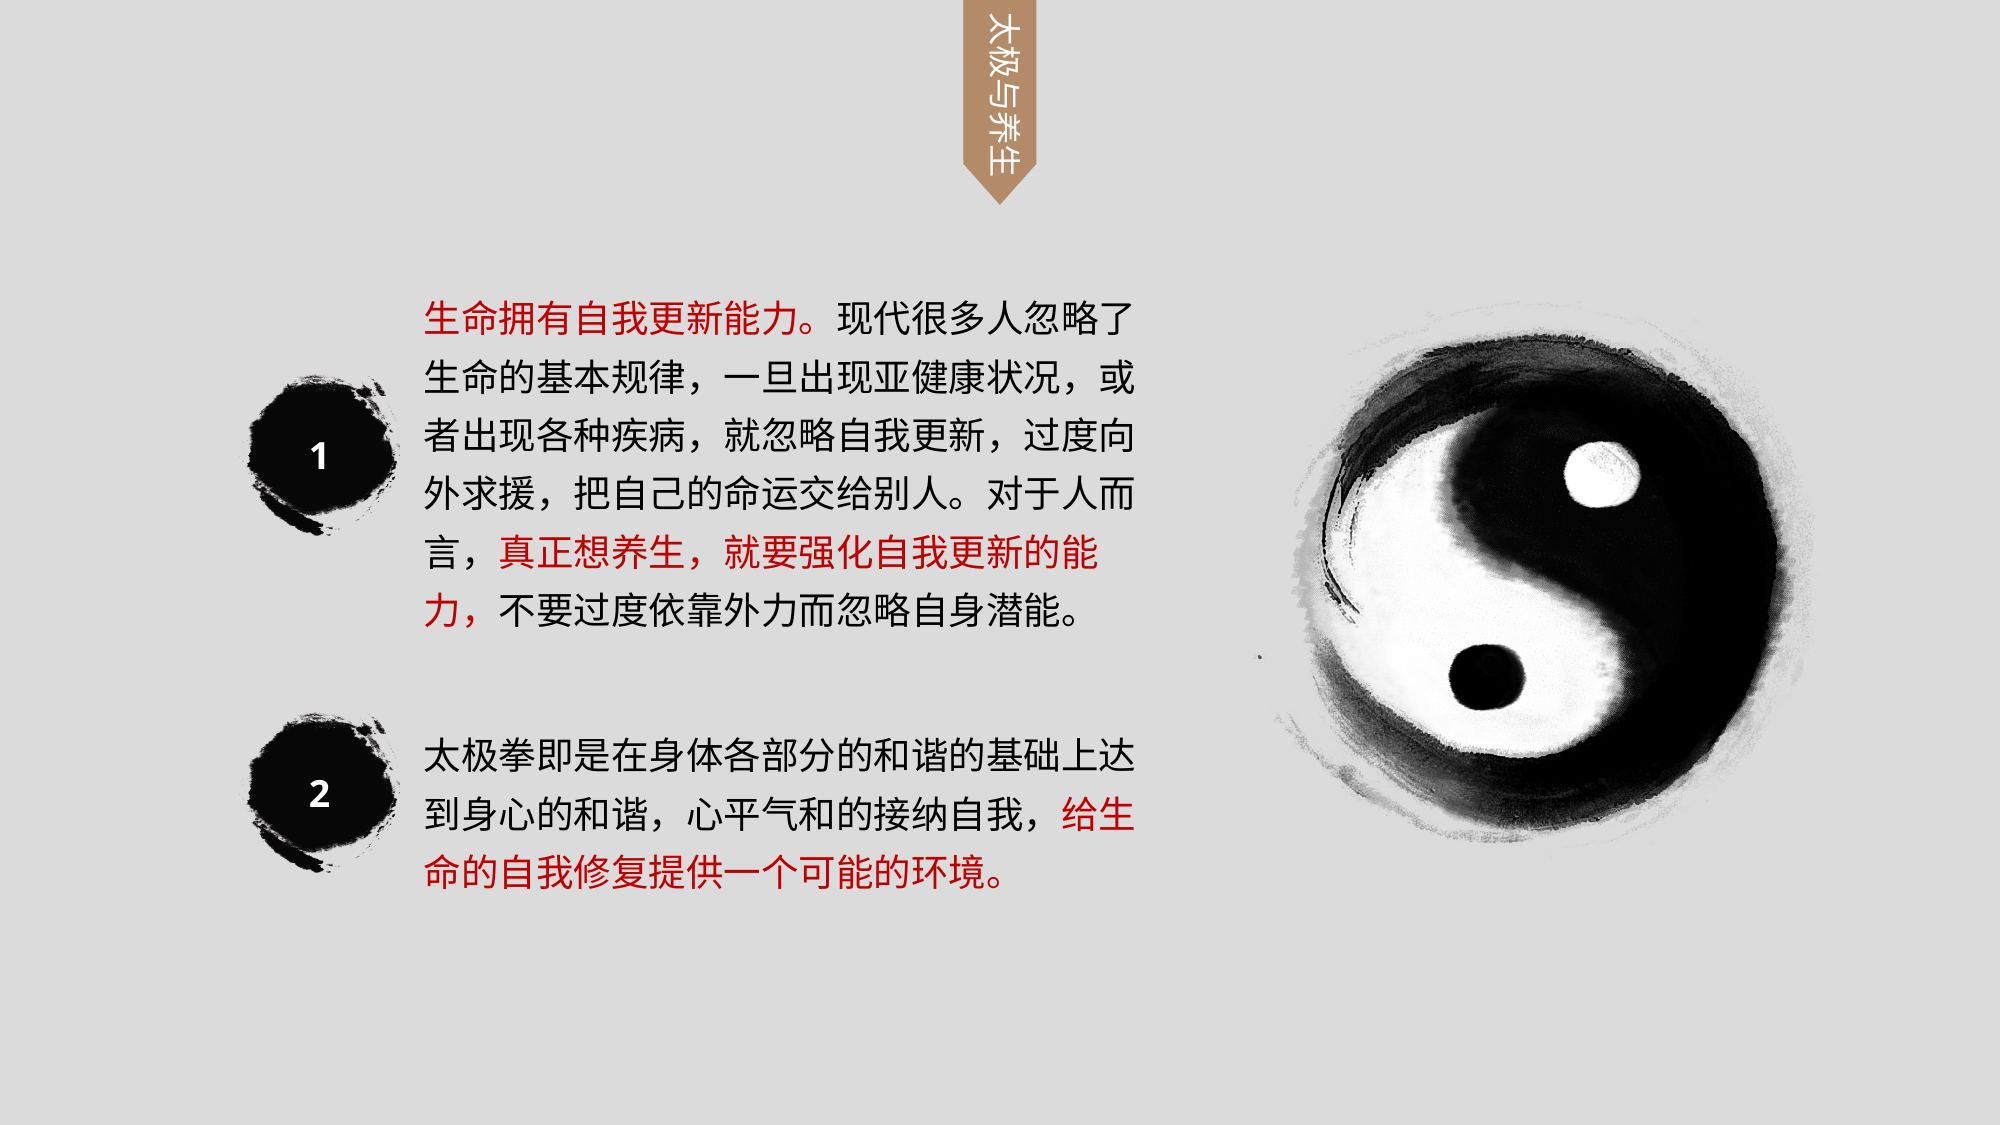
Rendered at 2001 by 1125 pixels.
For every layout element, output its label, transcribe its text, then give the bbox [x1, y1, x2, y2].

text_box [238, 373, 401, 536]
text_box 生命拥有自我更新能力。现代很多人忽略了生命的基本规律，一旦出现亚健康状况，或者出现各种疾病，就忽略自我更新，过度向外求援，把自己的命运交给别人。对于人而言，真正想养生，就要强化自我更新的能力，不要过度依靠外力而忽略自身潜能。 [408, 274, 1185, 640]
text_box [963, 0, 1037, 205]
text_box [238, 711, 401, 873]
picture [1230, 301, 1820, 873]
text_box 太极拳即是在身体各部分的和谐的基础上达到身心的和谐，心平气和的接纳自我，给生命的自我修复提供一个可能的环境。 [408, 711, 1185, 902]
